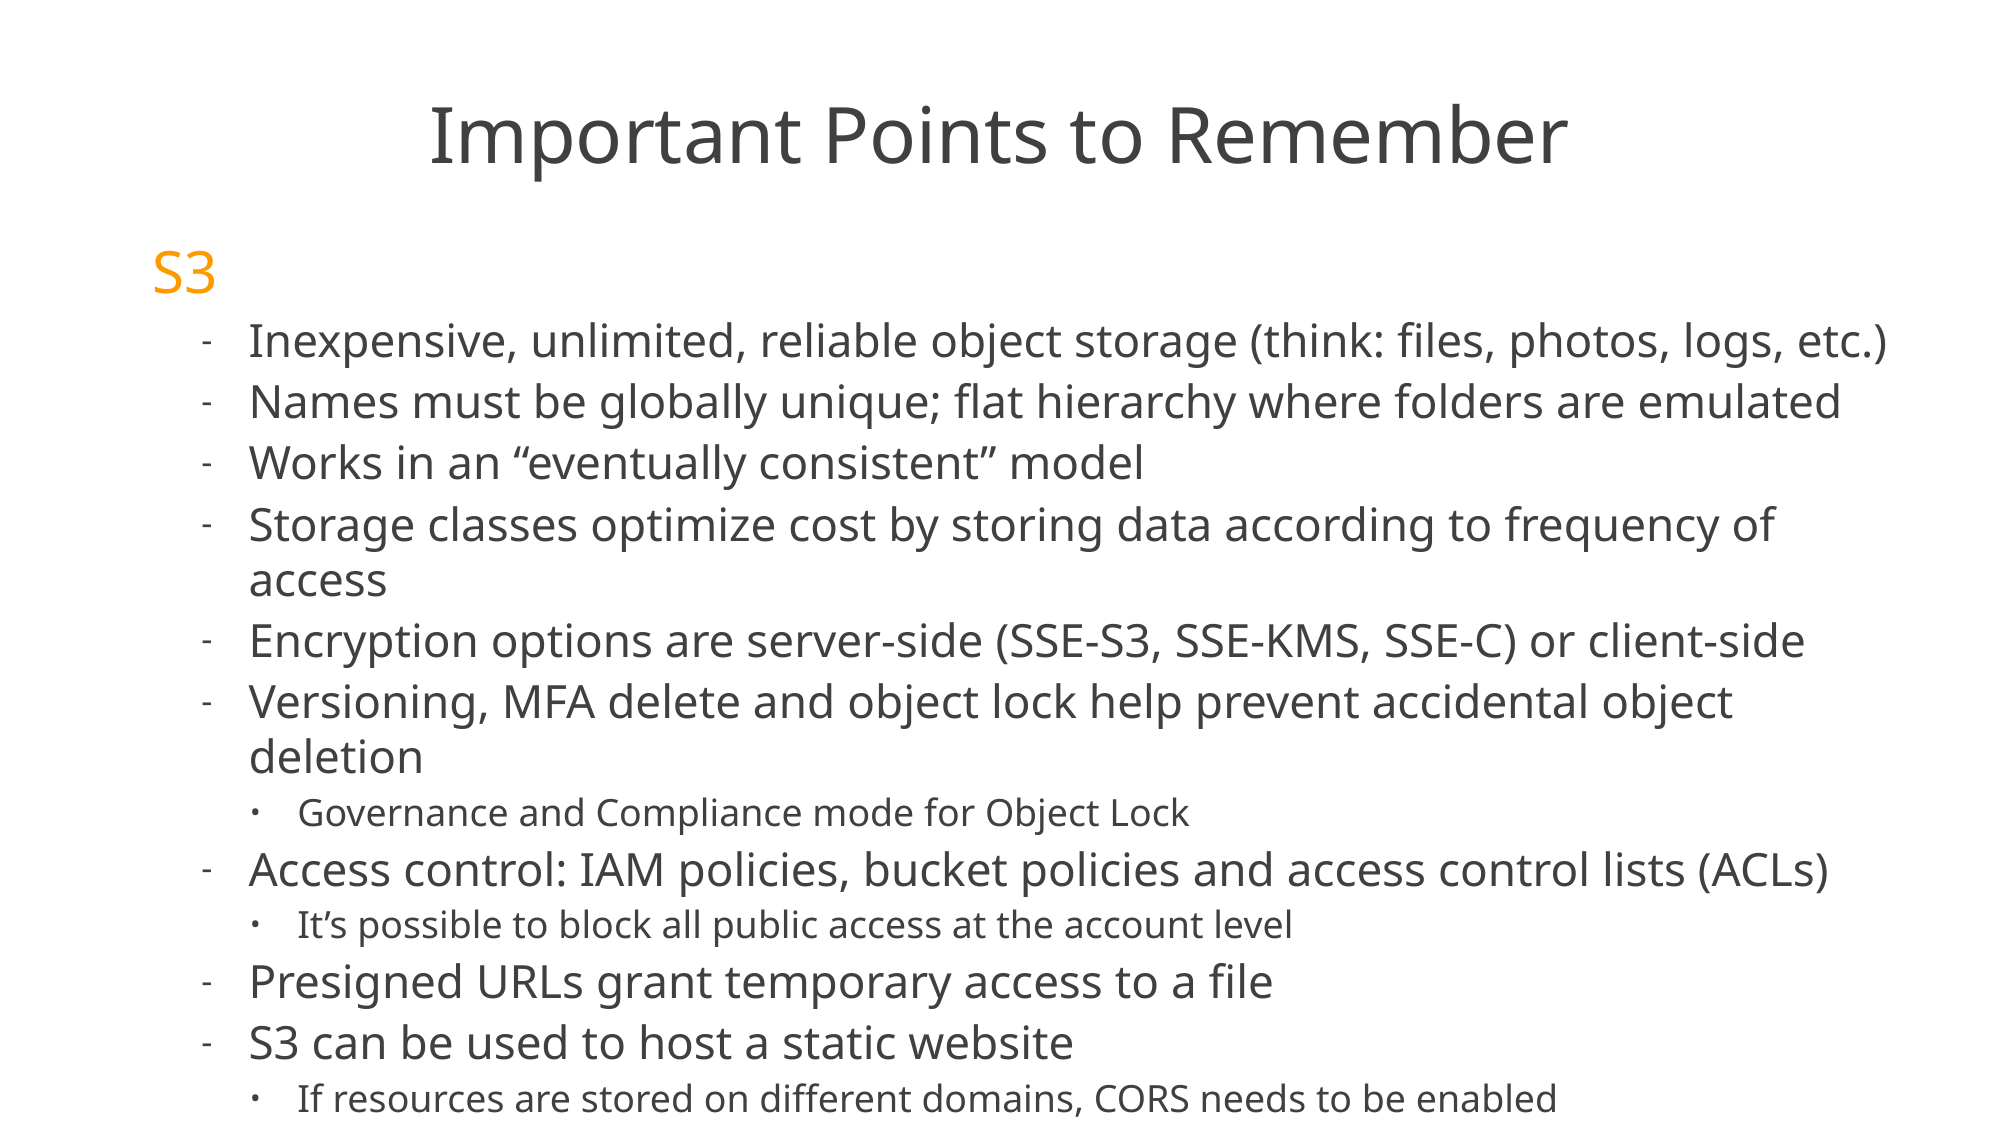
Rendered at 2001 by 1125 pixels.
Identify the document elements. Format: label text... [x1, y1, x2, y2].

list S3 Inexpensive, unlimited, reliable object storage (think: files, photos, logs, etc.) Names must be globally unique; flat hierarchy where folders are emulated Works in an “eventually consistent” model Storage classes optimize cost by storing data according to frequency of access Encryption options are server-side (SSE-S3, SSE-KMS, SSE-C) or client-side Versioning, MFA delete and object lock help prevent accidental object deletion Governance and Compliance mode for Object Lock Access control: IAM policies, bucket policies and access control lists (ACLs) It’s possible to block all public access at the account level Presigned URLs grant temporary access to a file S3 can be used to host a static website If resources are stored on different domains, CORS needs to be enabled Must be granted FROM the cross-origin server [137, 227, 1917, 1032]
title Important Points to Remember [137, 93, 1863, 183]
